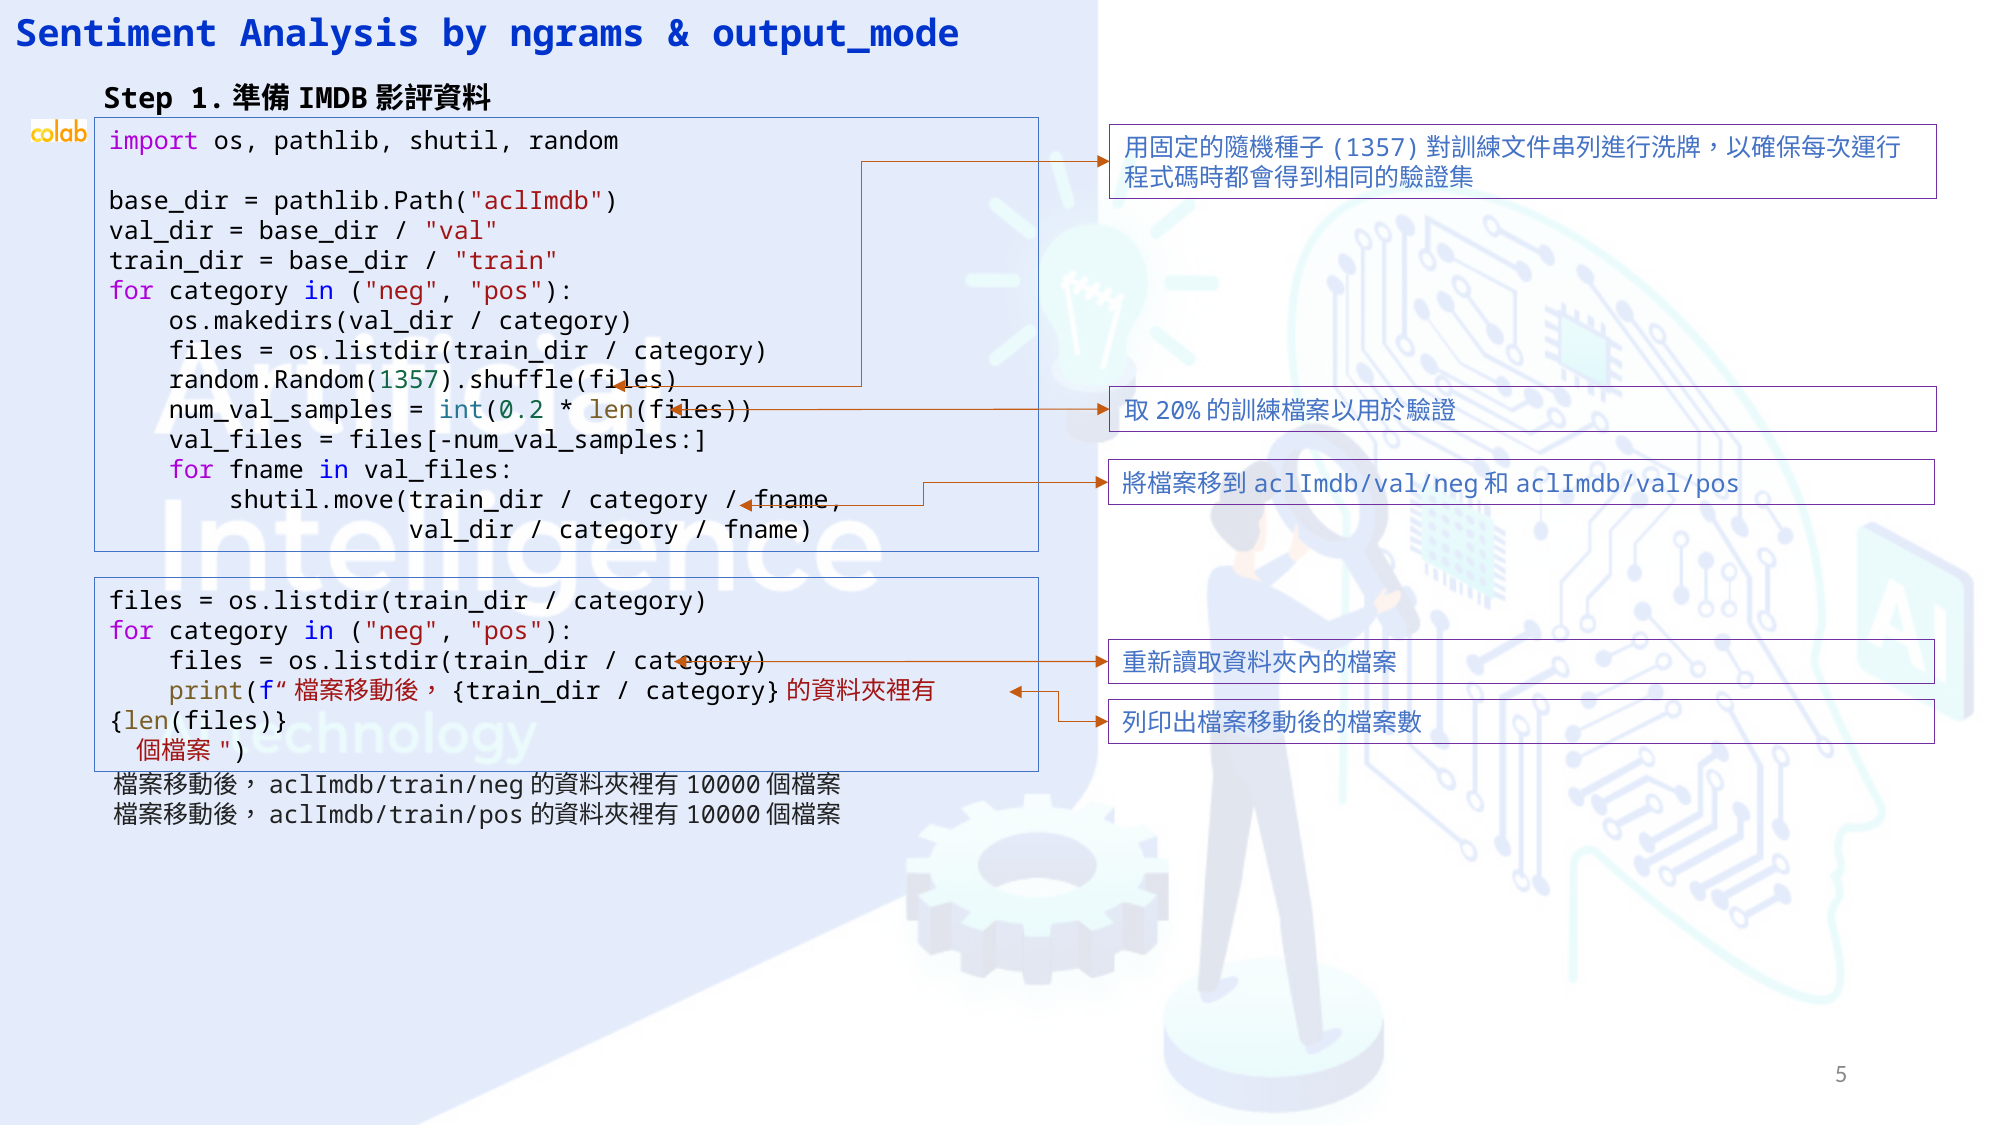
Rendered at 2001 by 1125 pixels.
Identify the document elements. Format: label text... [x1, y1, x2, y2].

text_box import os, pathlib, shutil, random base_dir = pathlib.Path("aclImdb") val_dir = base_dir / "val" train_dir = base_dir / "train" for category in ("neg", "pos"): os.makedirs(val_dir / category) files = os.listdir(train_dir / category) random.Random(1357).shuffle(files) num_val_samples = int(0.2 * len(files)) val_files = files[-num_val_samples:] for fname in val_files: shutil.move(train_dir / category / fname, val_dir / category / fname) [94, 117, 1039, 552]
picture [30, 119, 87, 142]
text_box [739, 482, 1109, 506]
text_box 用固定的隨機種子(1357)對訓練文件串列進行洗牌，以確保每次運行程式碼時都會得到相同的驗證集 [1109, 124, 1937, 199]
text_box 取20%的訓練檔案以用於驗證 [1109, 386, 1937, 432]
text_box Sentiment Analysis by ngrams & output_mode [0, 1, 1331, 61]
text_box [612, 161, 1110, 387]
text_box Step 1.準備IMDB影評資料 [88, 71, 1034, 122]
text_box 重新讀取資料夾內的檔案 [1108, 639, 1935, 684]
text_box 檔案移動後，aclImdb/train/neg的資料夾裡有10000個檔案 檔案移動後，aclImdb/train/pos的資料夾裡有10000個檔案 [98, 760, 1035, 836]
text_box files = os.listdir(train_dir / category) for category in ("neg", "pos"): files = os.listdir(train_dir / category) print(f“檔案移動後，{train_dir / category}的資料夾裡有{len(files)} 個檔案") [94, 577, 1039, 772]
text_box 列印出檔案移動後的檔案數 [1108, 699, 1935, 744]
slide_number 4 [1412, 1042, 1863, 1103]
text_box 將檔案移到aclImdb/val/neg和aclImdb/val/pos [1108, 459, 1935, 505]
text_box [1009, 691, 1109, 722]
